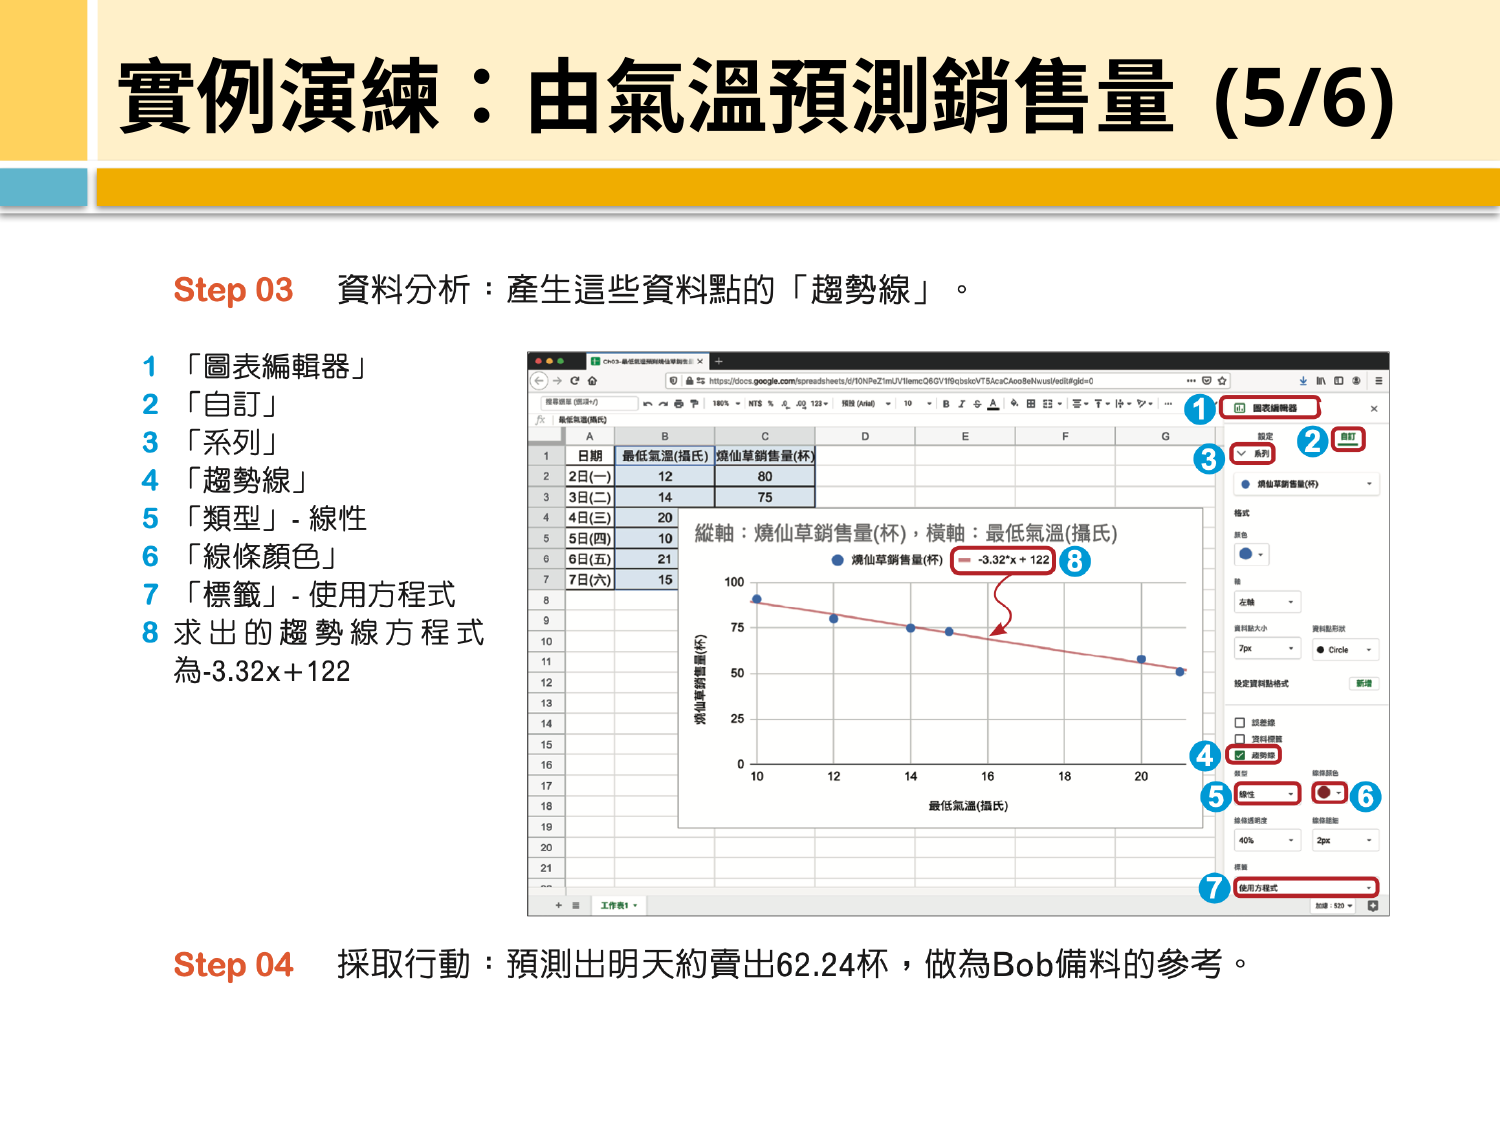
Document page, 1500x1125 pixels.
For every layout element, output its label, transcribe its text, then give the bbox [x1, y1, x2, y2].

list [100, 252, 1439, 1003]
title 實例演練：由氣溫預測銷售量 (5/6) [100, 26, 1438, 161]
